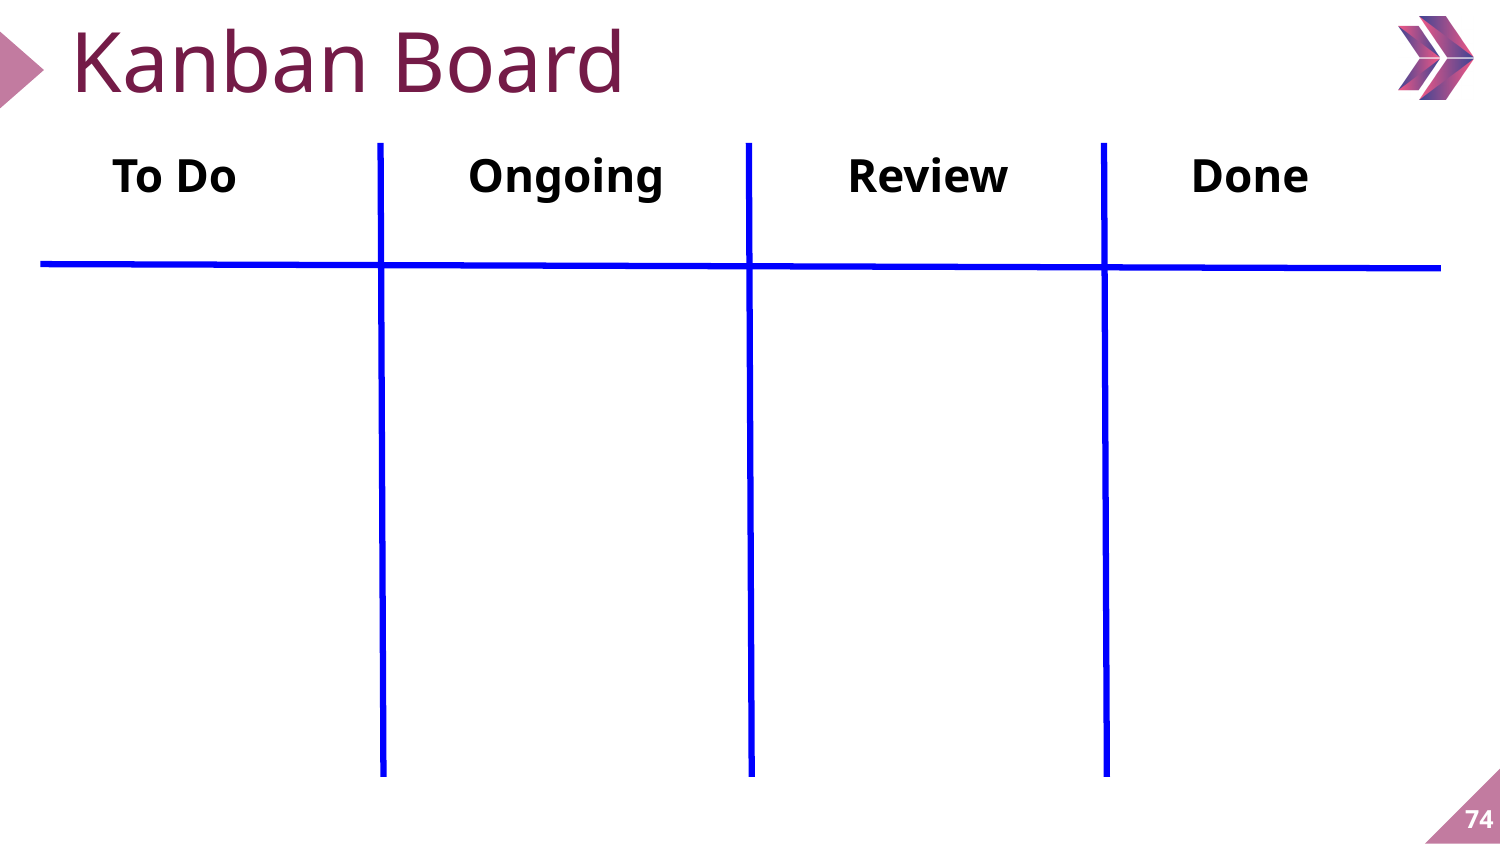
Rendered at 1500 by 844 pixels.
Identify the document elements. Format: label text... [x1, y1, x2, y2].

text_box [756, 263, 1098, 269]
text_box To Do [41, 131, 308, 195]
slide_number 74 [1418, 760, 1494, 838]
text_box Done [1117, 131, 1383, 195]
text_box Kanban Board [70, 28, 1451, 132]
text_box Review [795, 131, 1061, 195]
text_box Ongoing [433, 131, 699, 195]
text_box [748, 142, 752, 778]
picture [1398, 16, 1474, 100]
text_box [1112, 263, 1442, 269]
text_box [1103, 142, 1108, 778]
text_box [380, 142, 384, 778]
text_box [40, 263, 375, 269]
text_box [388, 263, 743, 269]
